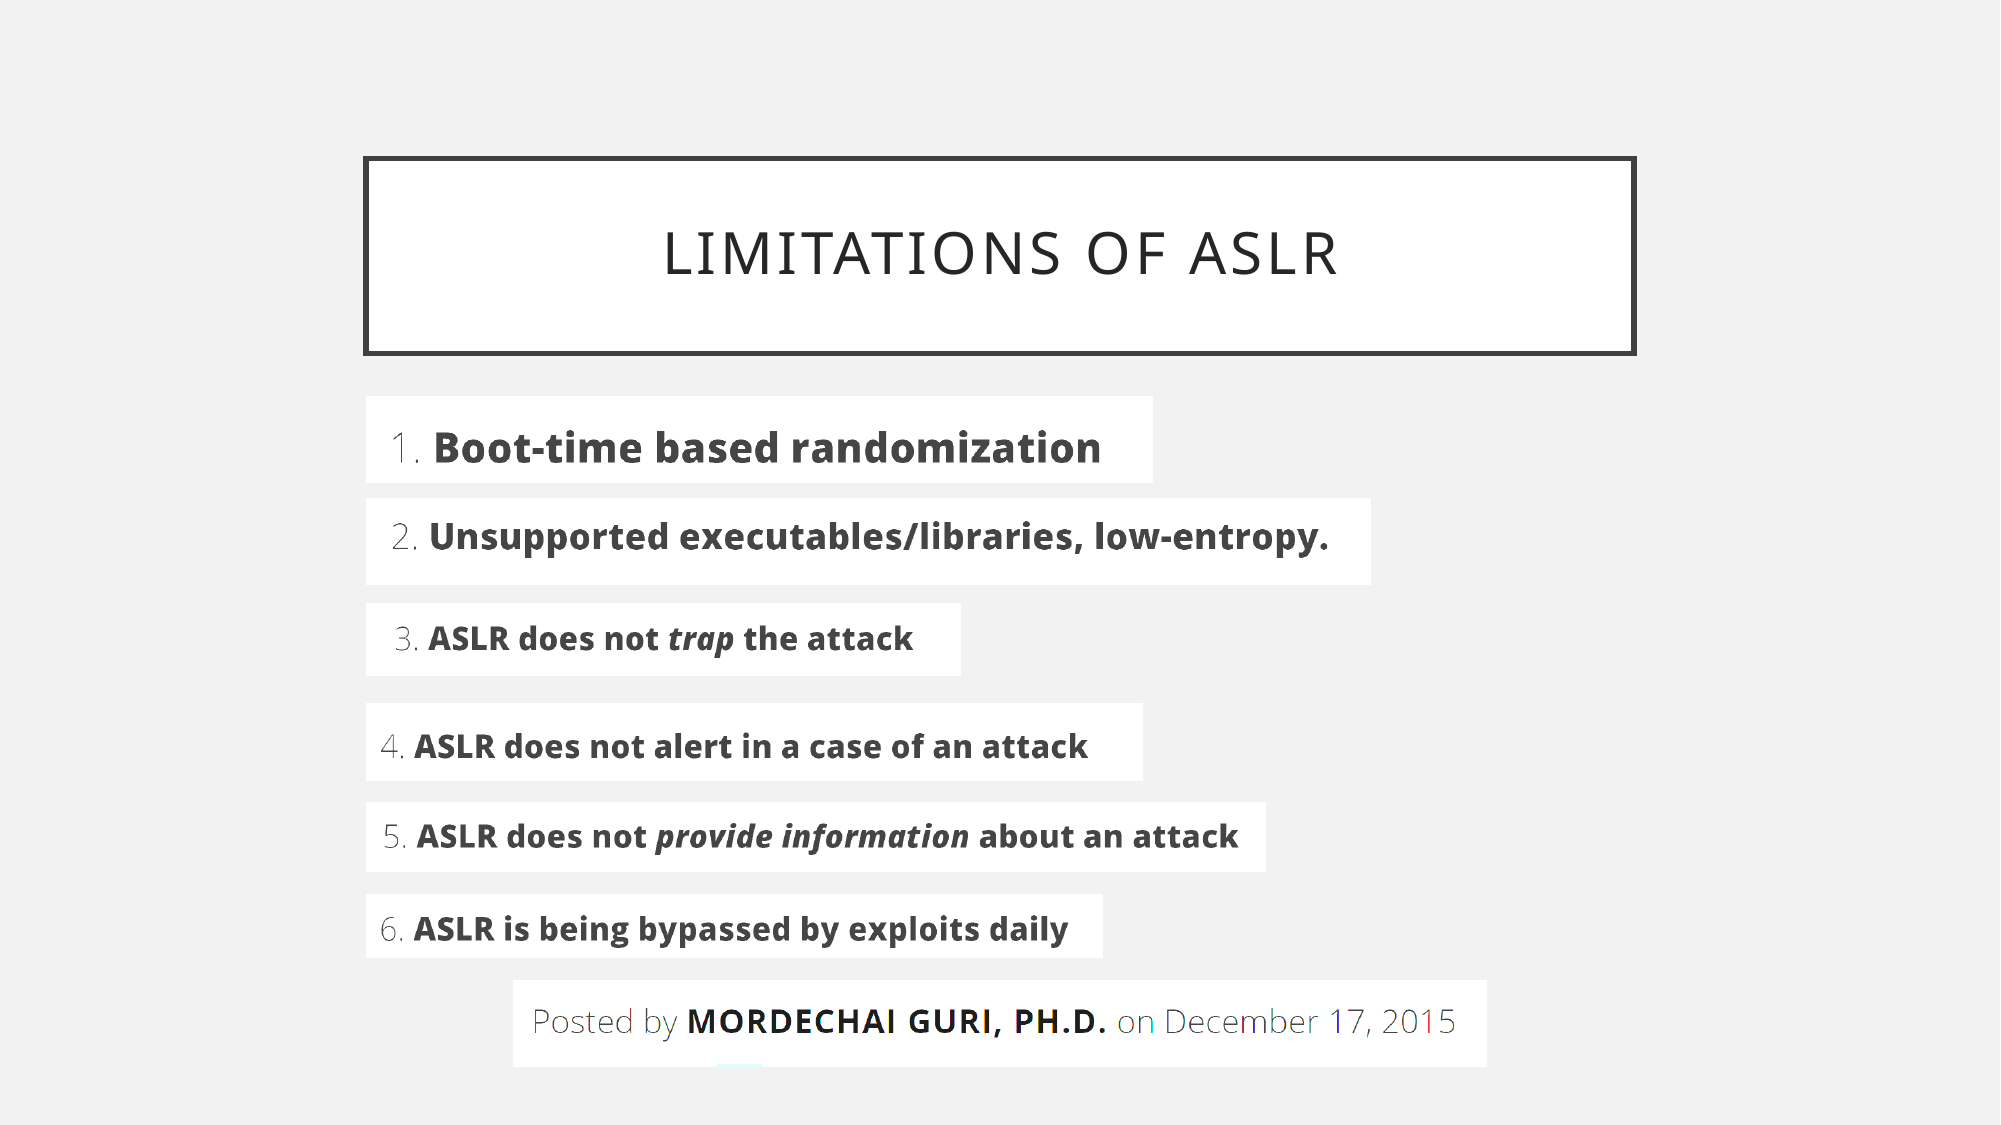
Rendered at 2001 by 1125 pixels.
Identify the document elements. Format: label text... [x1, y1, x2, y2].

picture [513, 980, 1487, 1067]
title Limitations of ASLR [363, 156, 1637, 356]
picture [365, 396, 1153, 483]
picture [365, 802, 1266, 872]
picture [365, 603, 961, 676]
picture [365, 498, 1371, 585]
picture [365, 894, 1103, 958]
picture [365, 703, 1143, 781]
